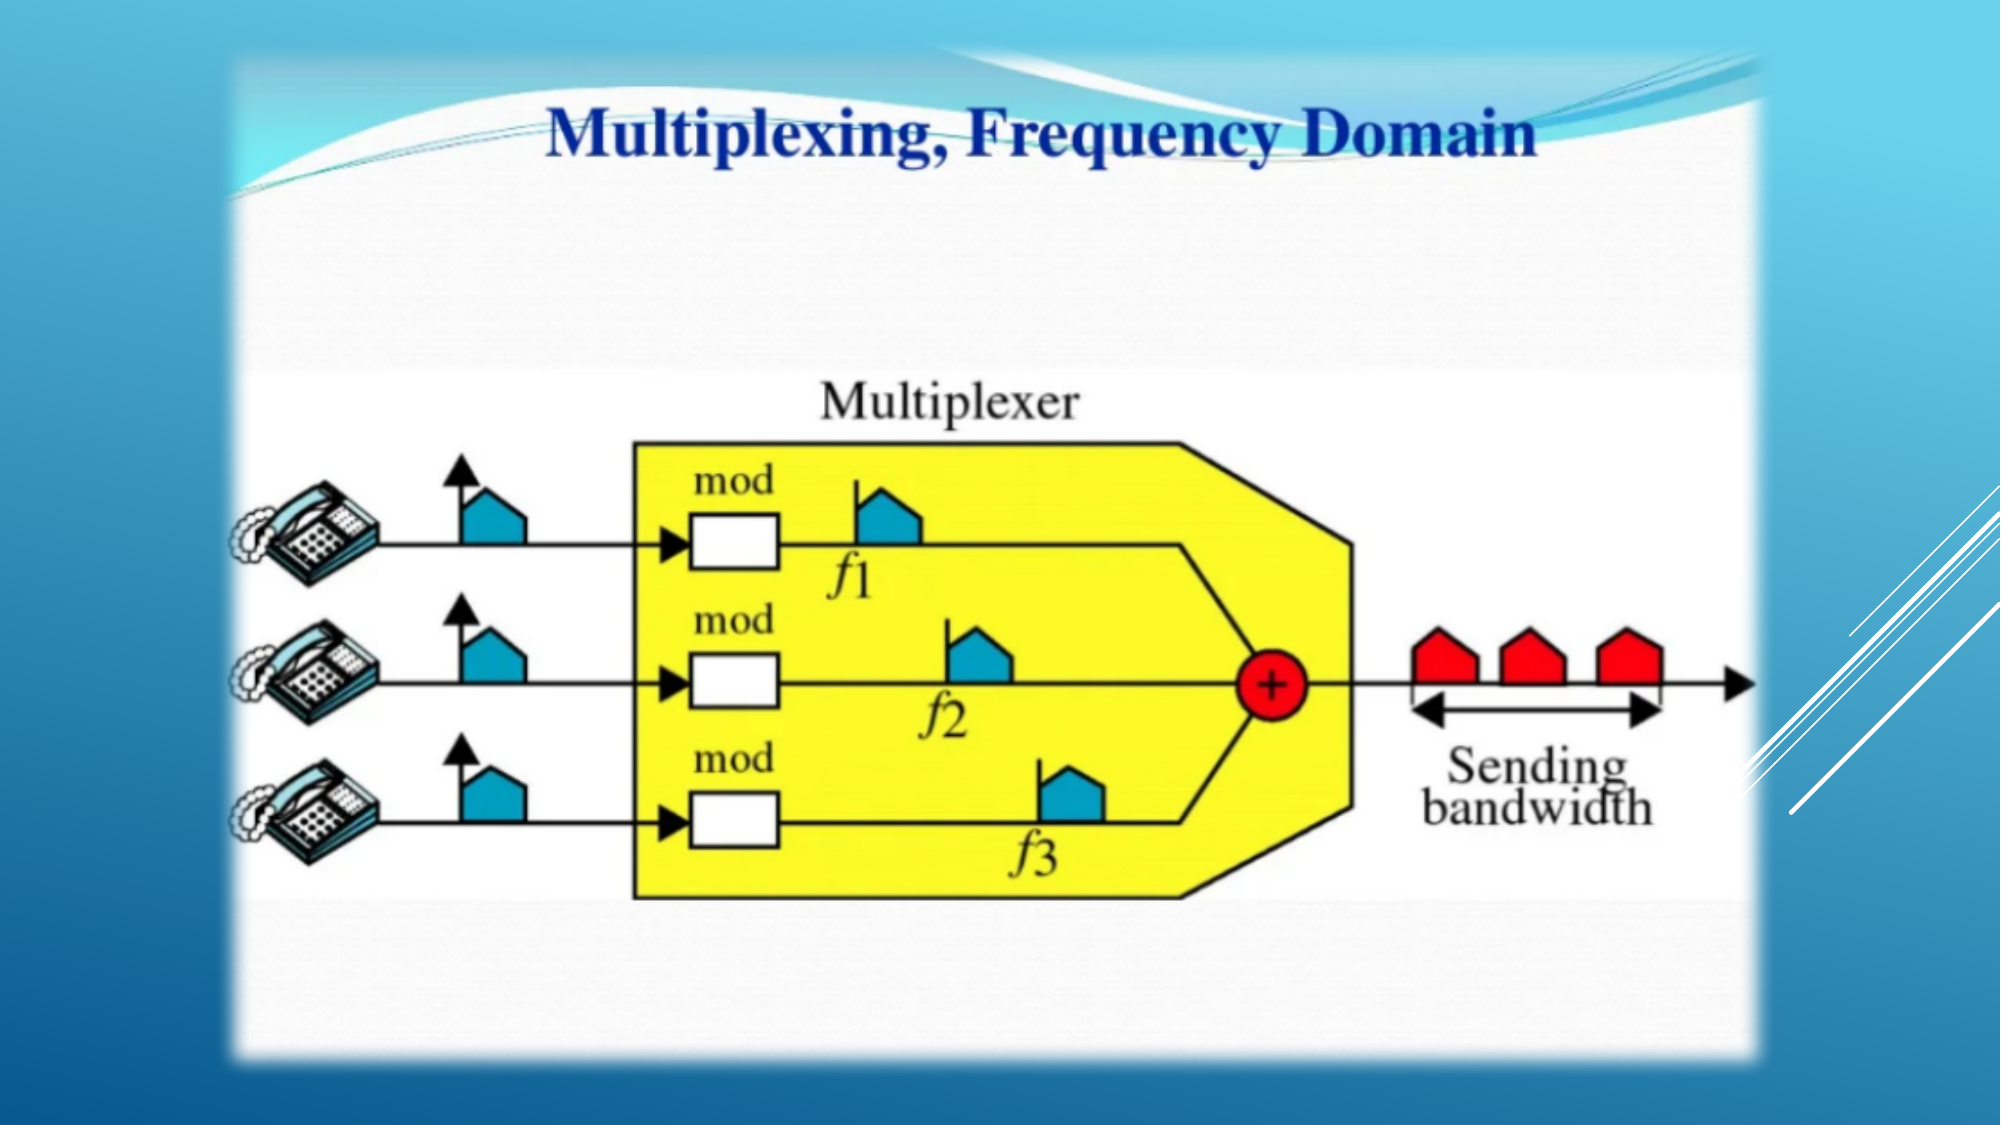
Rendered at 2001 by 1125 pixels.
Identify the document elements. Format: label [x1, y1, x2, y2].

picture [216, 40, 1776, 1080]
